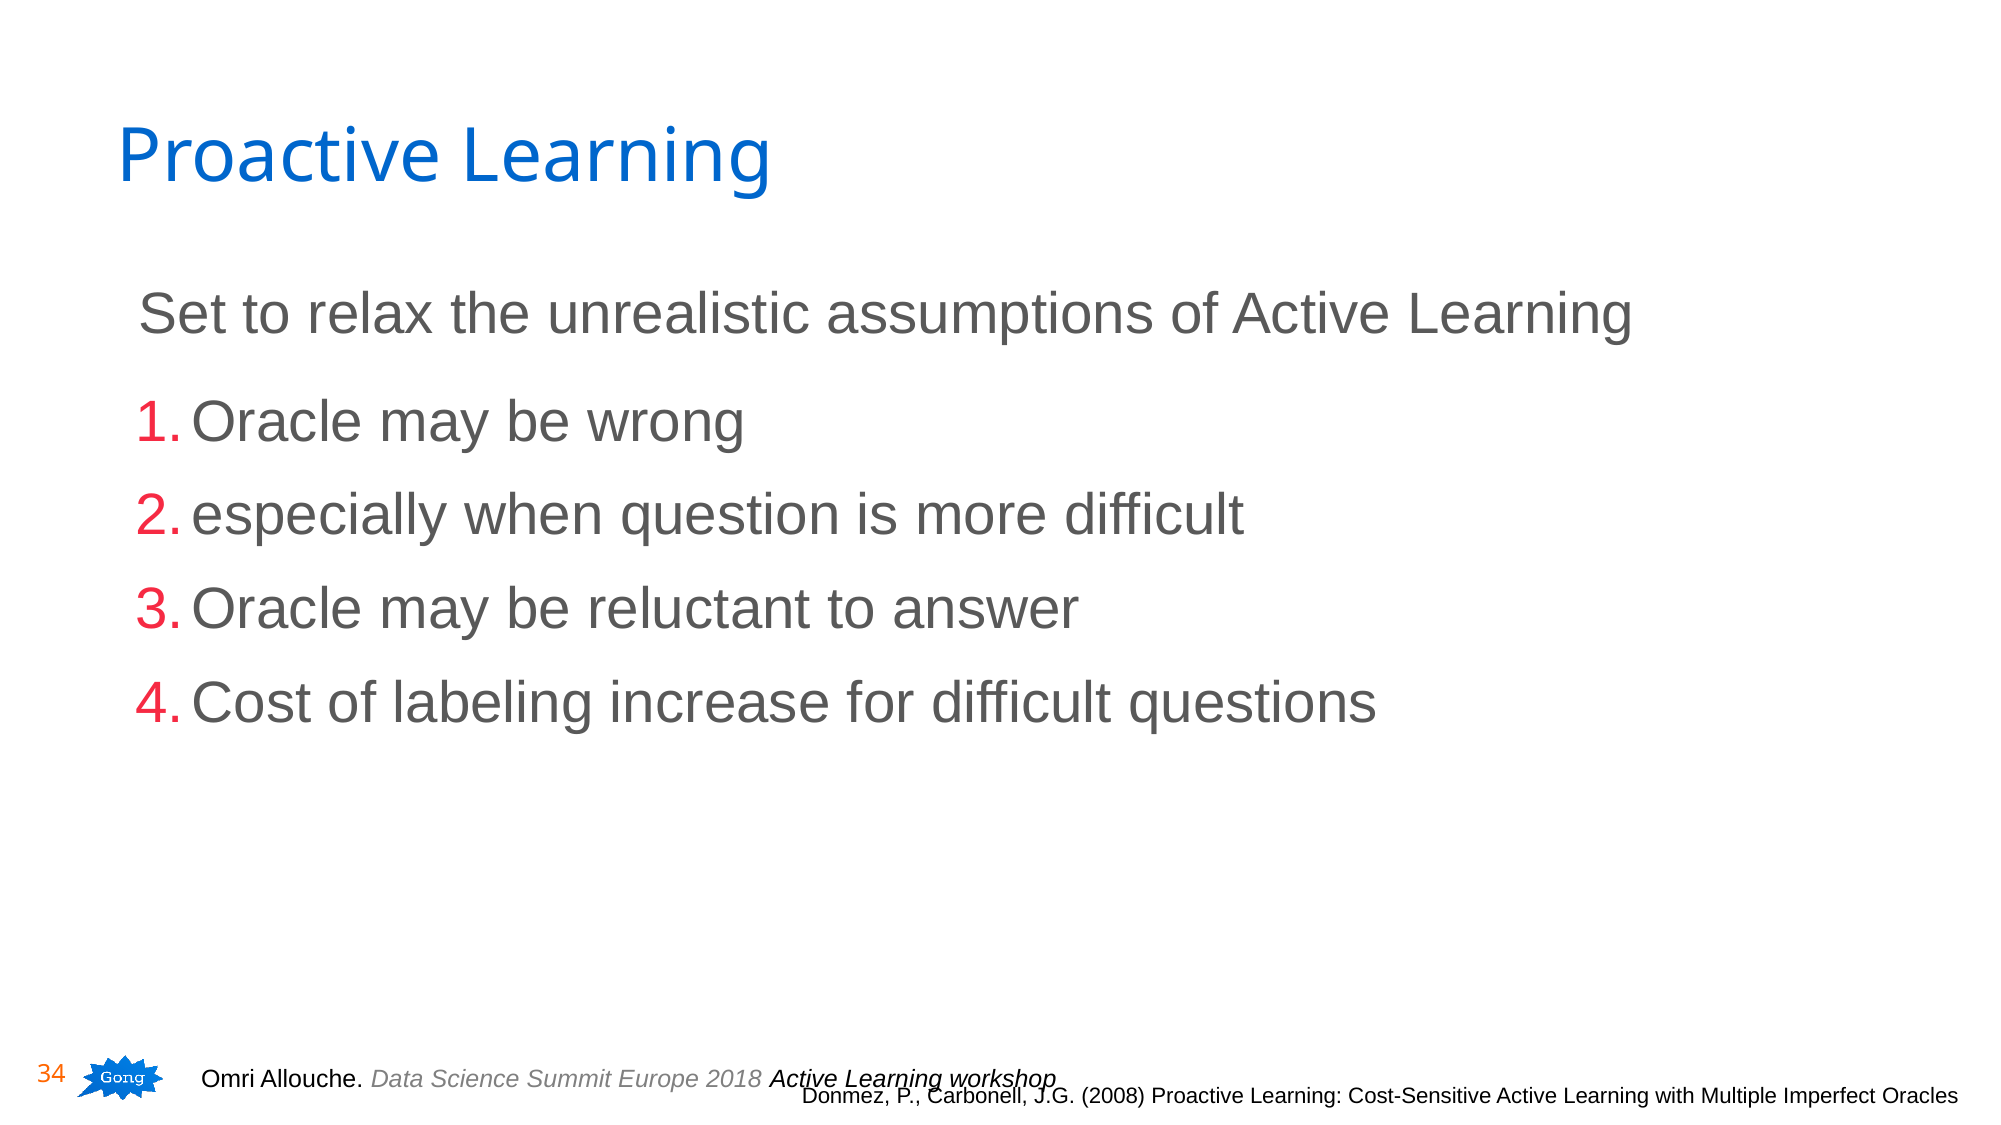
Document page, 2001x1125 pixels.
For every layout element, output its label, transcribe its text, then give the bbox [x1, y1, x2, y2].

text_box Donmez, P., Carbonell, J.G. (2008) Proactive Learning: Cost-Sensitive Active Learning with Multiple Imperfect Oracles [781, 1063, 2000, 1125]
picture [77, 1055, 163, 1100]
title Proactive Learning [99, 90, 1900, 212]
list Set to relax the unrealistic assumptions of Active Learning Oracle may be wrong especially when question is more difficult Oracle may be reluctant to answer Cost of labeling increase for difficult questions [99, 252, 1900, 998]
